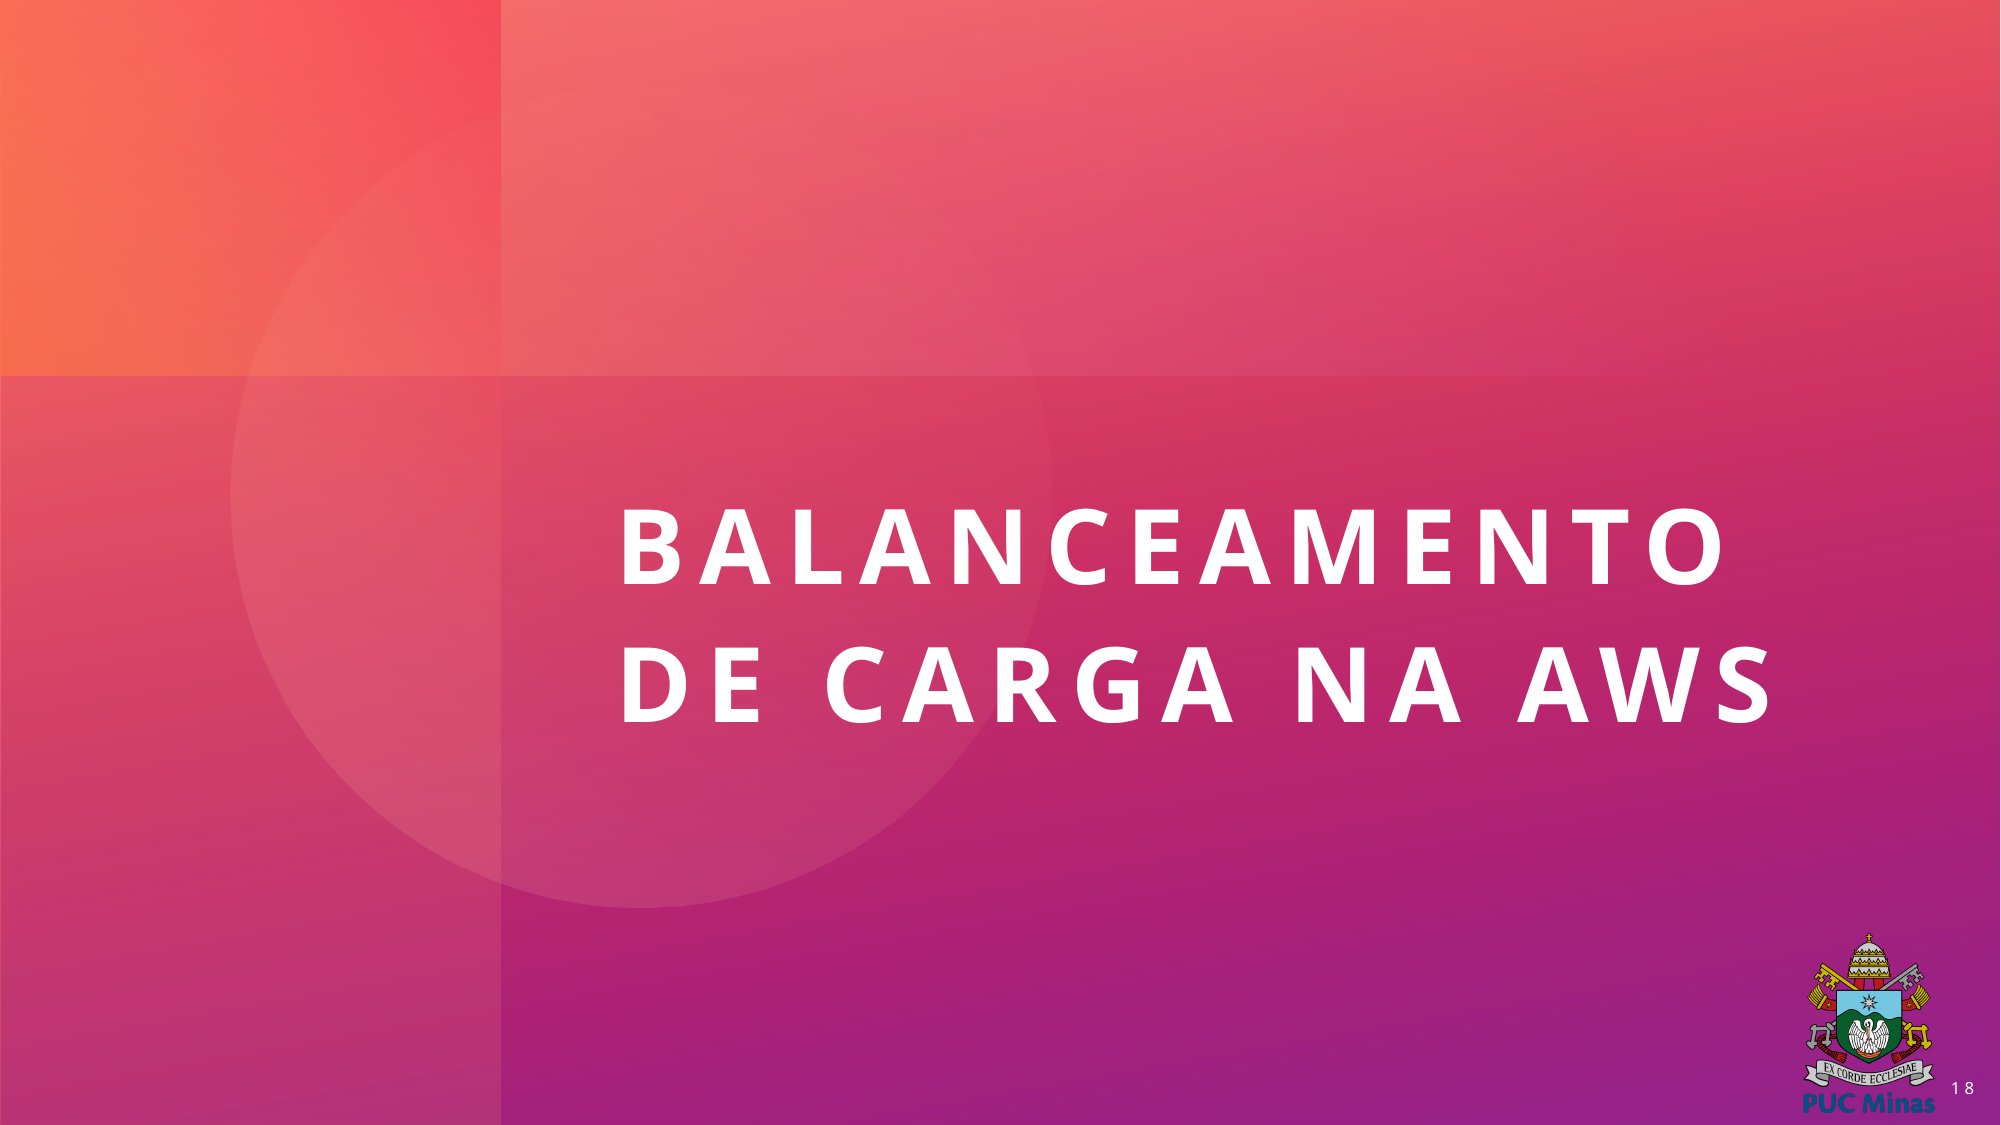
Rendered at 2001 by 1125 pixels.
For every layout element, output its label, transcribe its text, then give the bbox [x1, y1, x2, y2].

picture [1794, 921, 1944, 1125]
title Balanceamento de Carga na AWS [600, 460, 1854, 1010]
slide_number 18 [1944, 1058, 1989, 1119]
